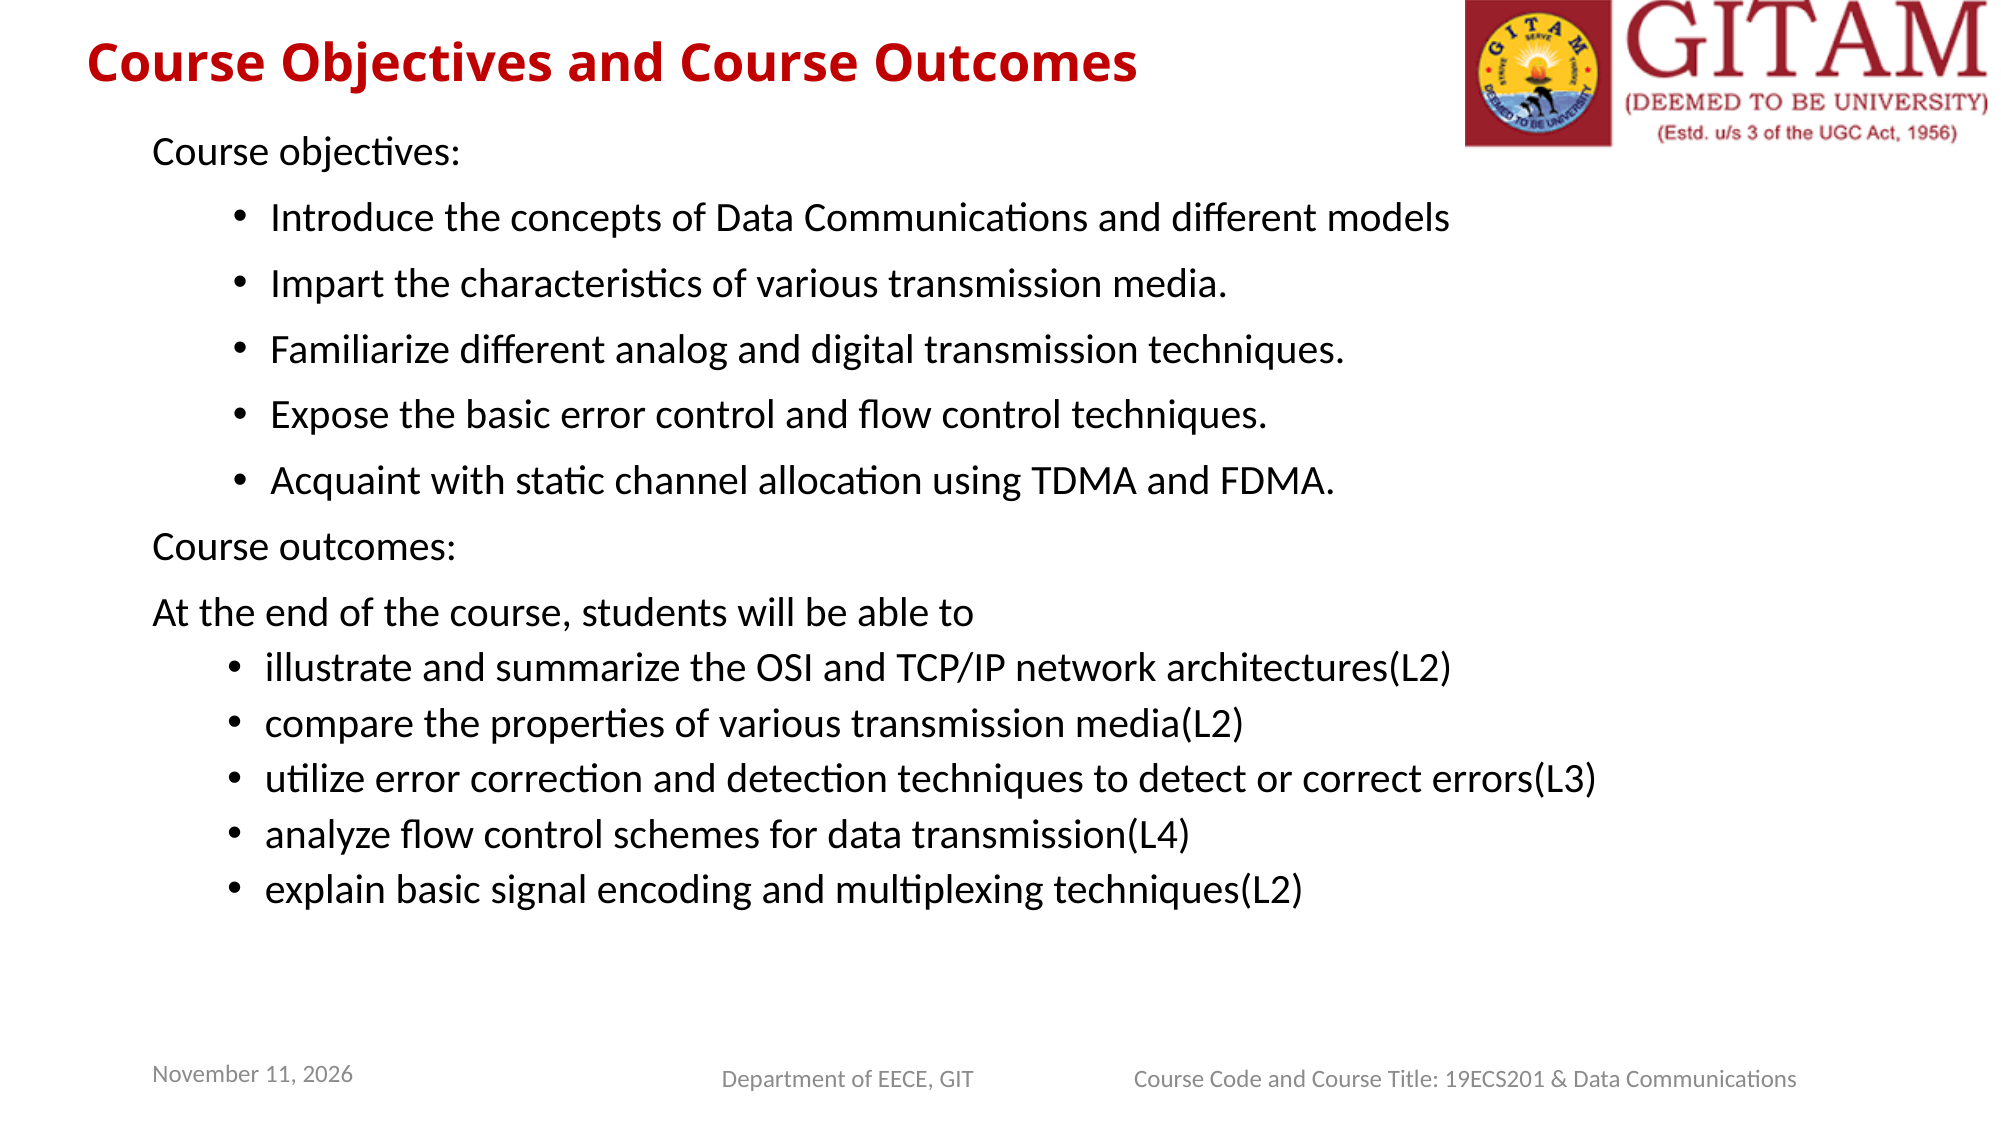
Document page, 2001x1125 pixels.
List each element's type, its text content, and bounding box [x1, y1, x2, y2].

list Course objectives: Introduce the concepts of Data Communications and different models Impart the characteristics of various transmission media. Familiarize different analog and digital transmission techniques. Expose the basic error control and flow control techniques. Acquaint with static channel allocation using TDMA and FDMA. Course outcomes: At the end of the course, students will be able to illustrate and summarize the OSI and TCP/IP network architectures(L2) compare the properties of various transmission media(L2) utilize error correction and detection techniques to detect or correct errors(L3) analyze flow control schemes for data transmission(L4) explain basic signal encoding and multiplexing techniques(L2) [137, 122, 1863, 991]
footer Department of EECE, GIT Course Code and Course Title: 19ECS201 & Data Communications [691, 1048, 1831, 1106]
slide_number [137, 1042, 588, 1103]
picture [1465, 0, 2000, 150]
title Course Objectives and Course Outcomes [71, 28, 1465, 164]
